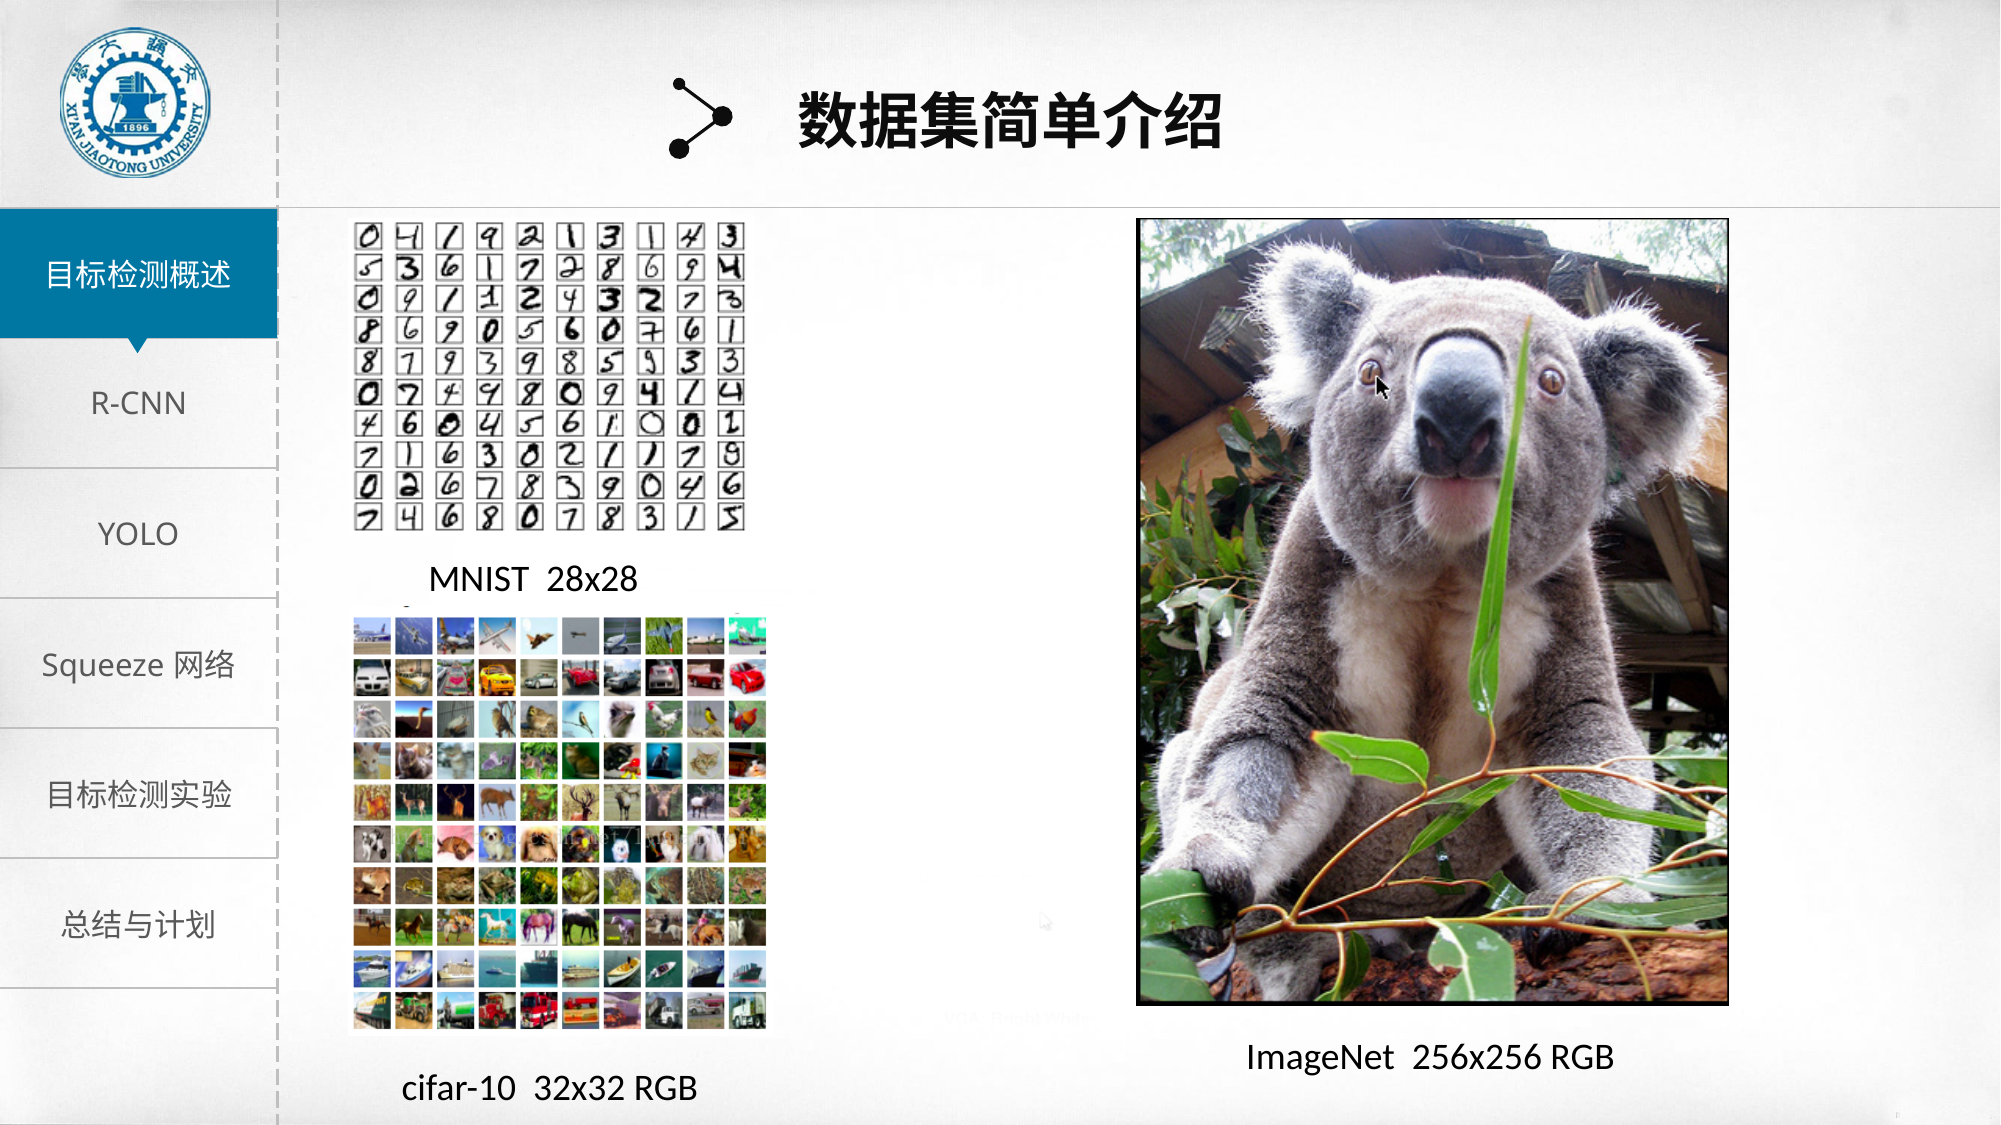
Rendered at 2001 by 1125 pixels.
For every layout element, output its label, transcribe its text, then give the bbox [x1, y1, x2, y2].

picture [348, 606, 773, 1036]
picture [348, 218, 754, 538]
text_box 数据集简单介绍 [782, 74, 1240, 164]
text_box ImageNet 256x256 RGB [1231, 1024, 1719, 1085]
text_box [679, 83, 723, 149]
picture [60, 27, 211, 178]
picture [1136, 218, 1729, 1006]
text_box MNIST 28x28 [413, 546, 754, 606]
text_box cifar-10 32x32 RGB [386, 1055, 732, 1115]
